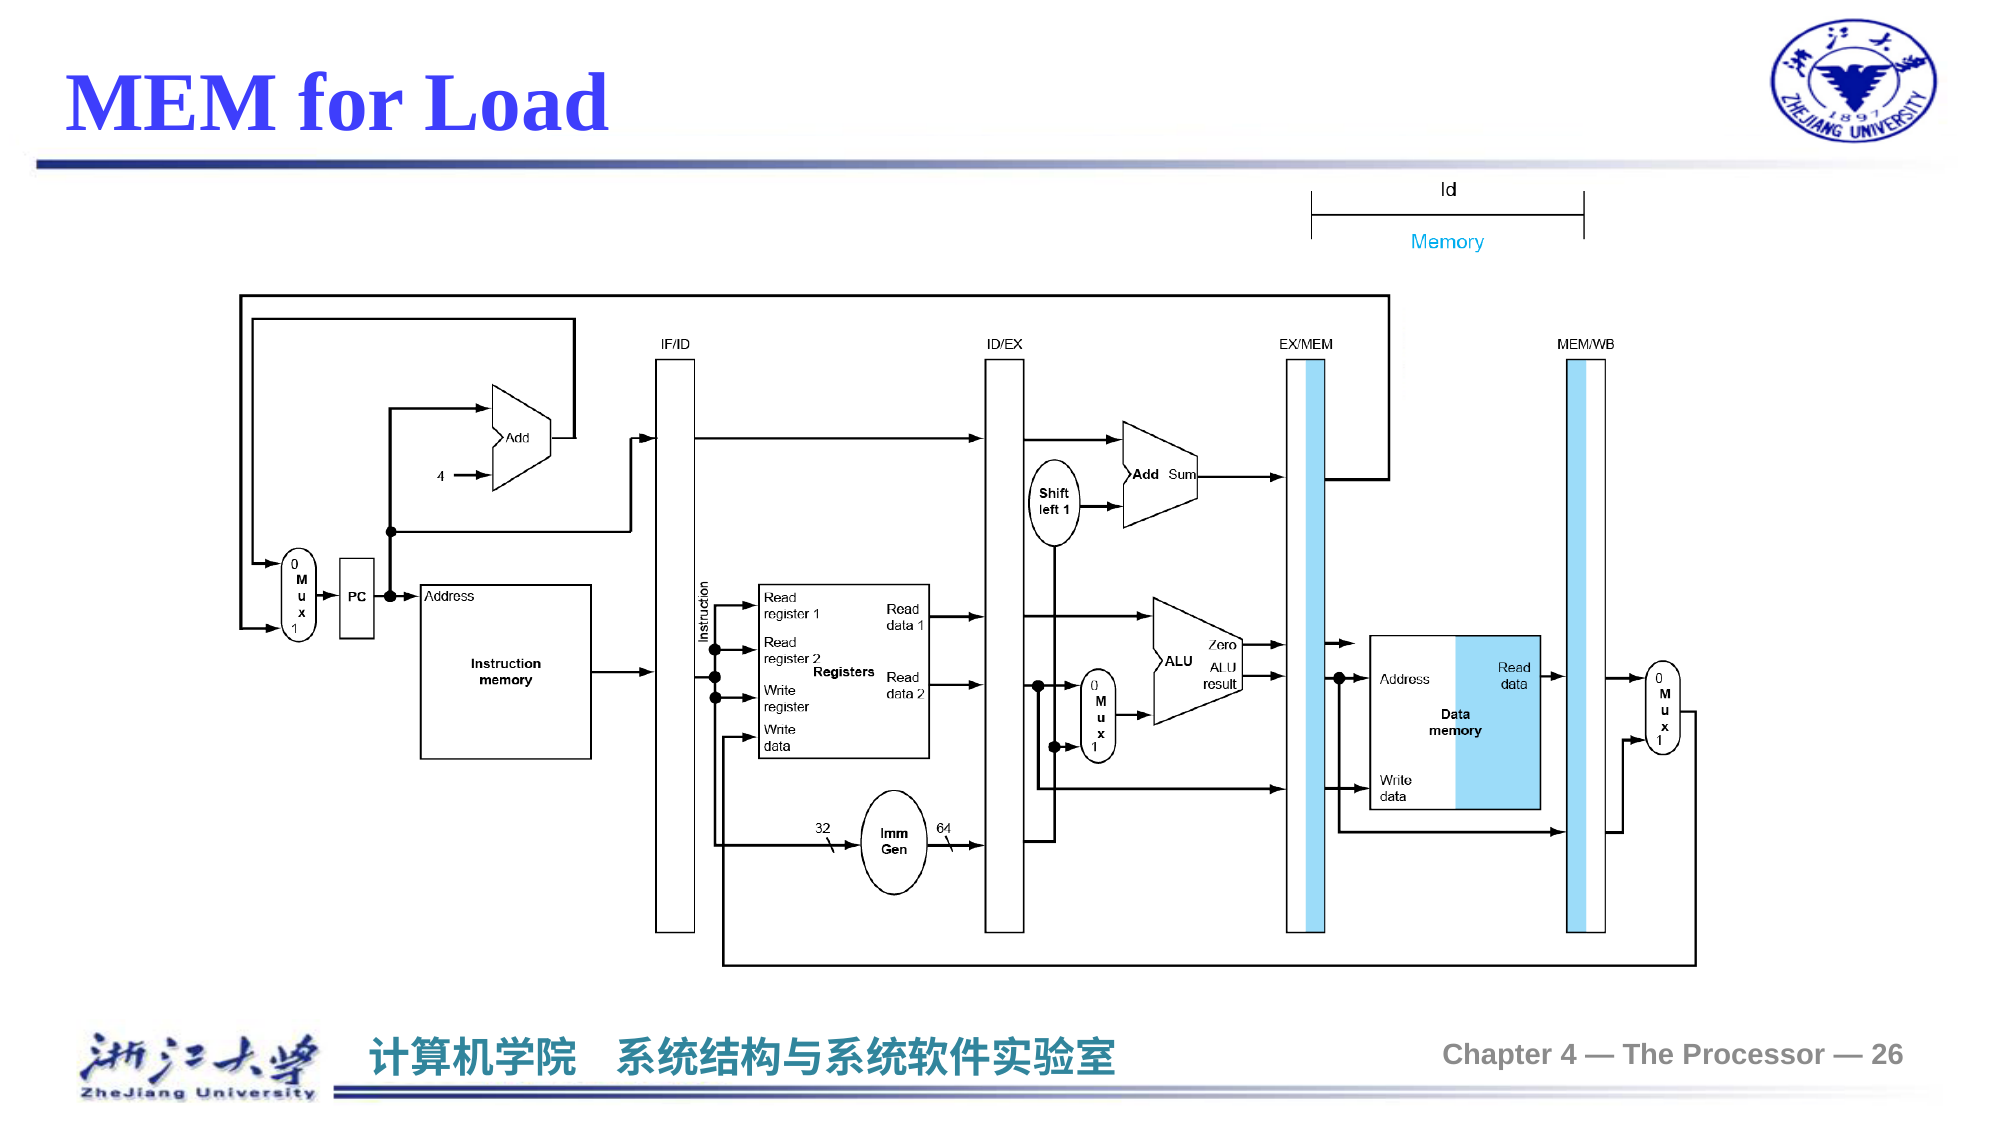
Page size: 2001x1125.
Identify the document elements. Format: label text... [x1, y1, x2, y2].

title MEM for Load [50, 19, 1772, 176]
footer Chapter 4 — The Processor — 26 [1416, 1023, 1931, 1084]
picture [9, 0, 1991, 1125]
